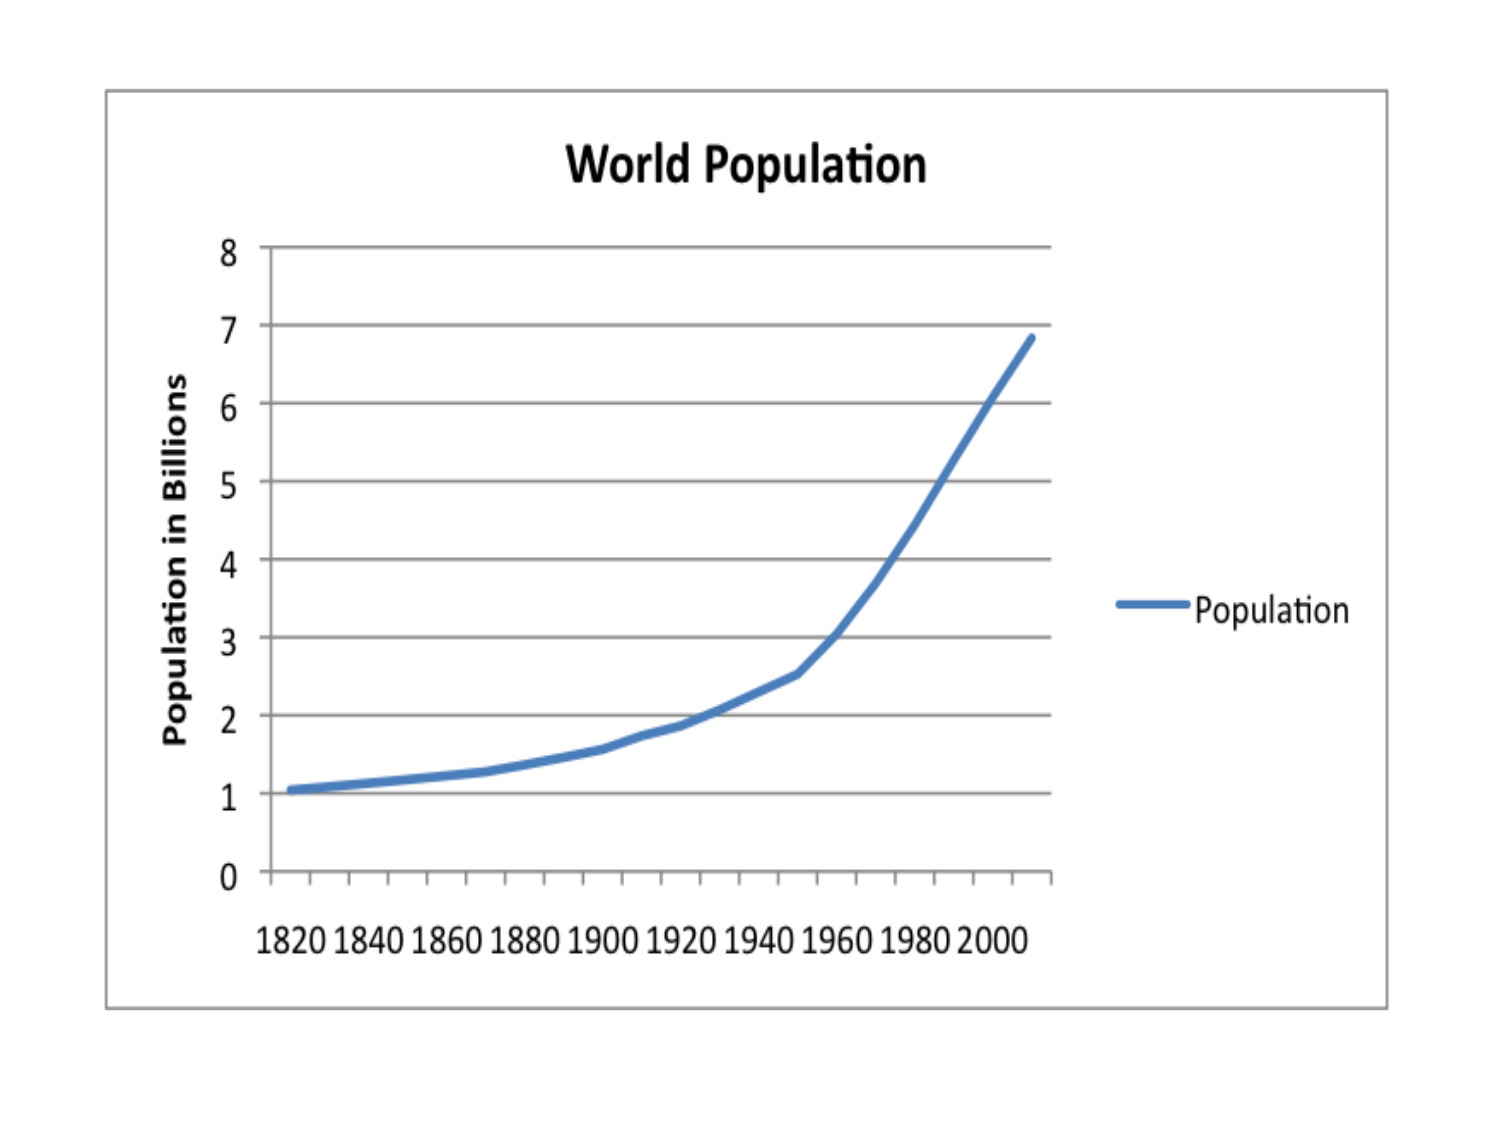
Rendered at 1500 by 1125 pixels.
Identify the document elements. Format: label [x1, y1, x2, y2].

picture [103, 87, 1391, 1013]
